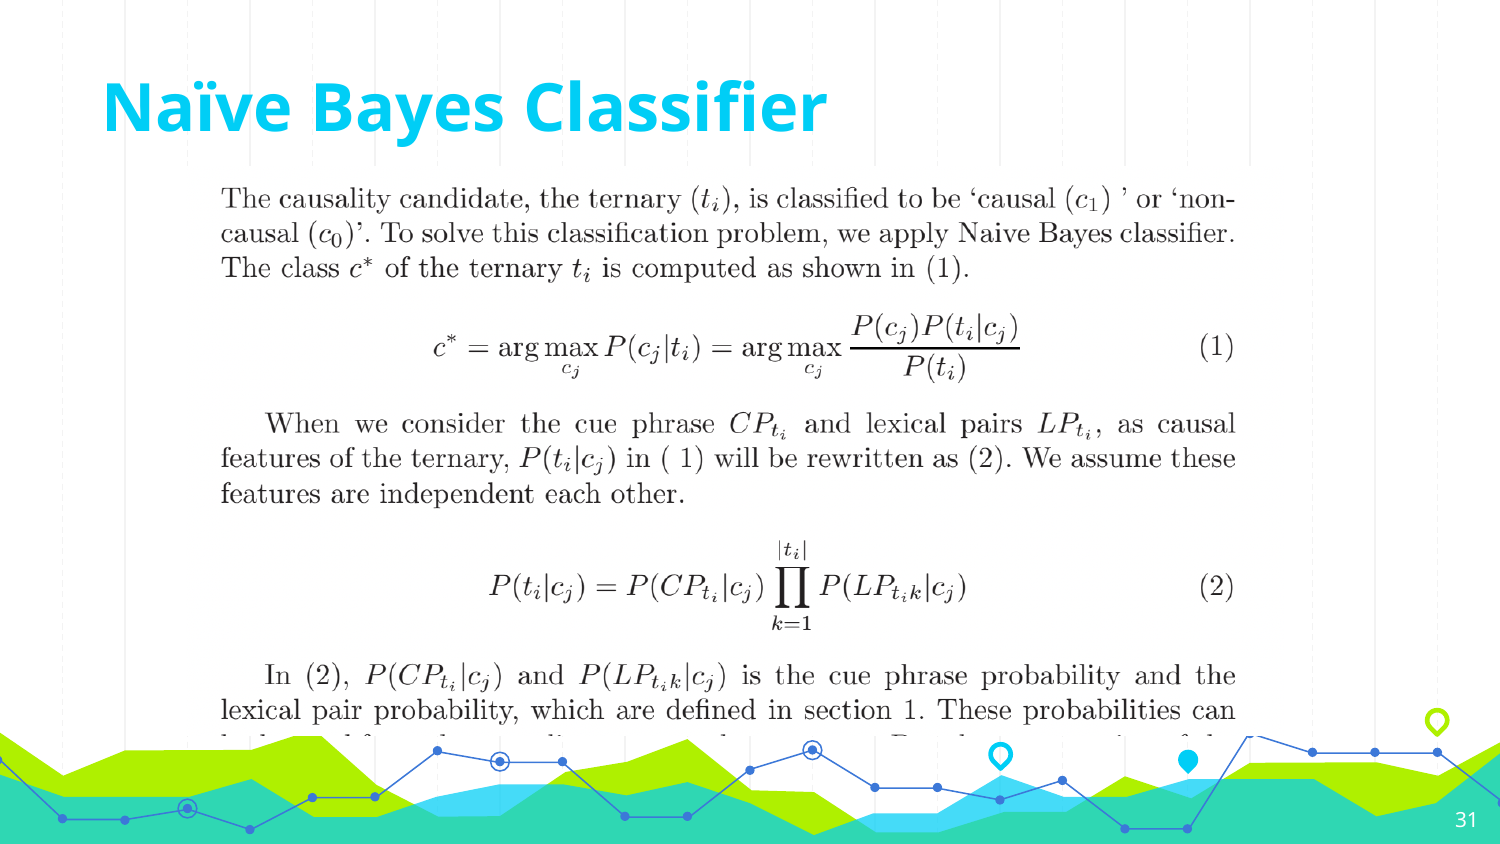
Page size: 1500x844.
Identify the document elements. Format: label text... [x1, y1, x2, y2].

title Naïve Bayes Classifier [86, 42, 1341, 160]
picture [186, 166, 1284, 736]
slide_number ‹#› [1403, 791, 1494, 844]
